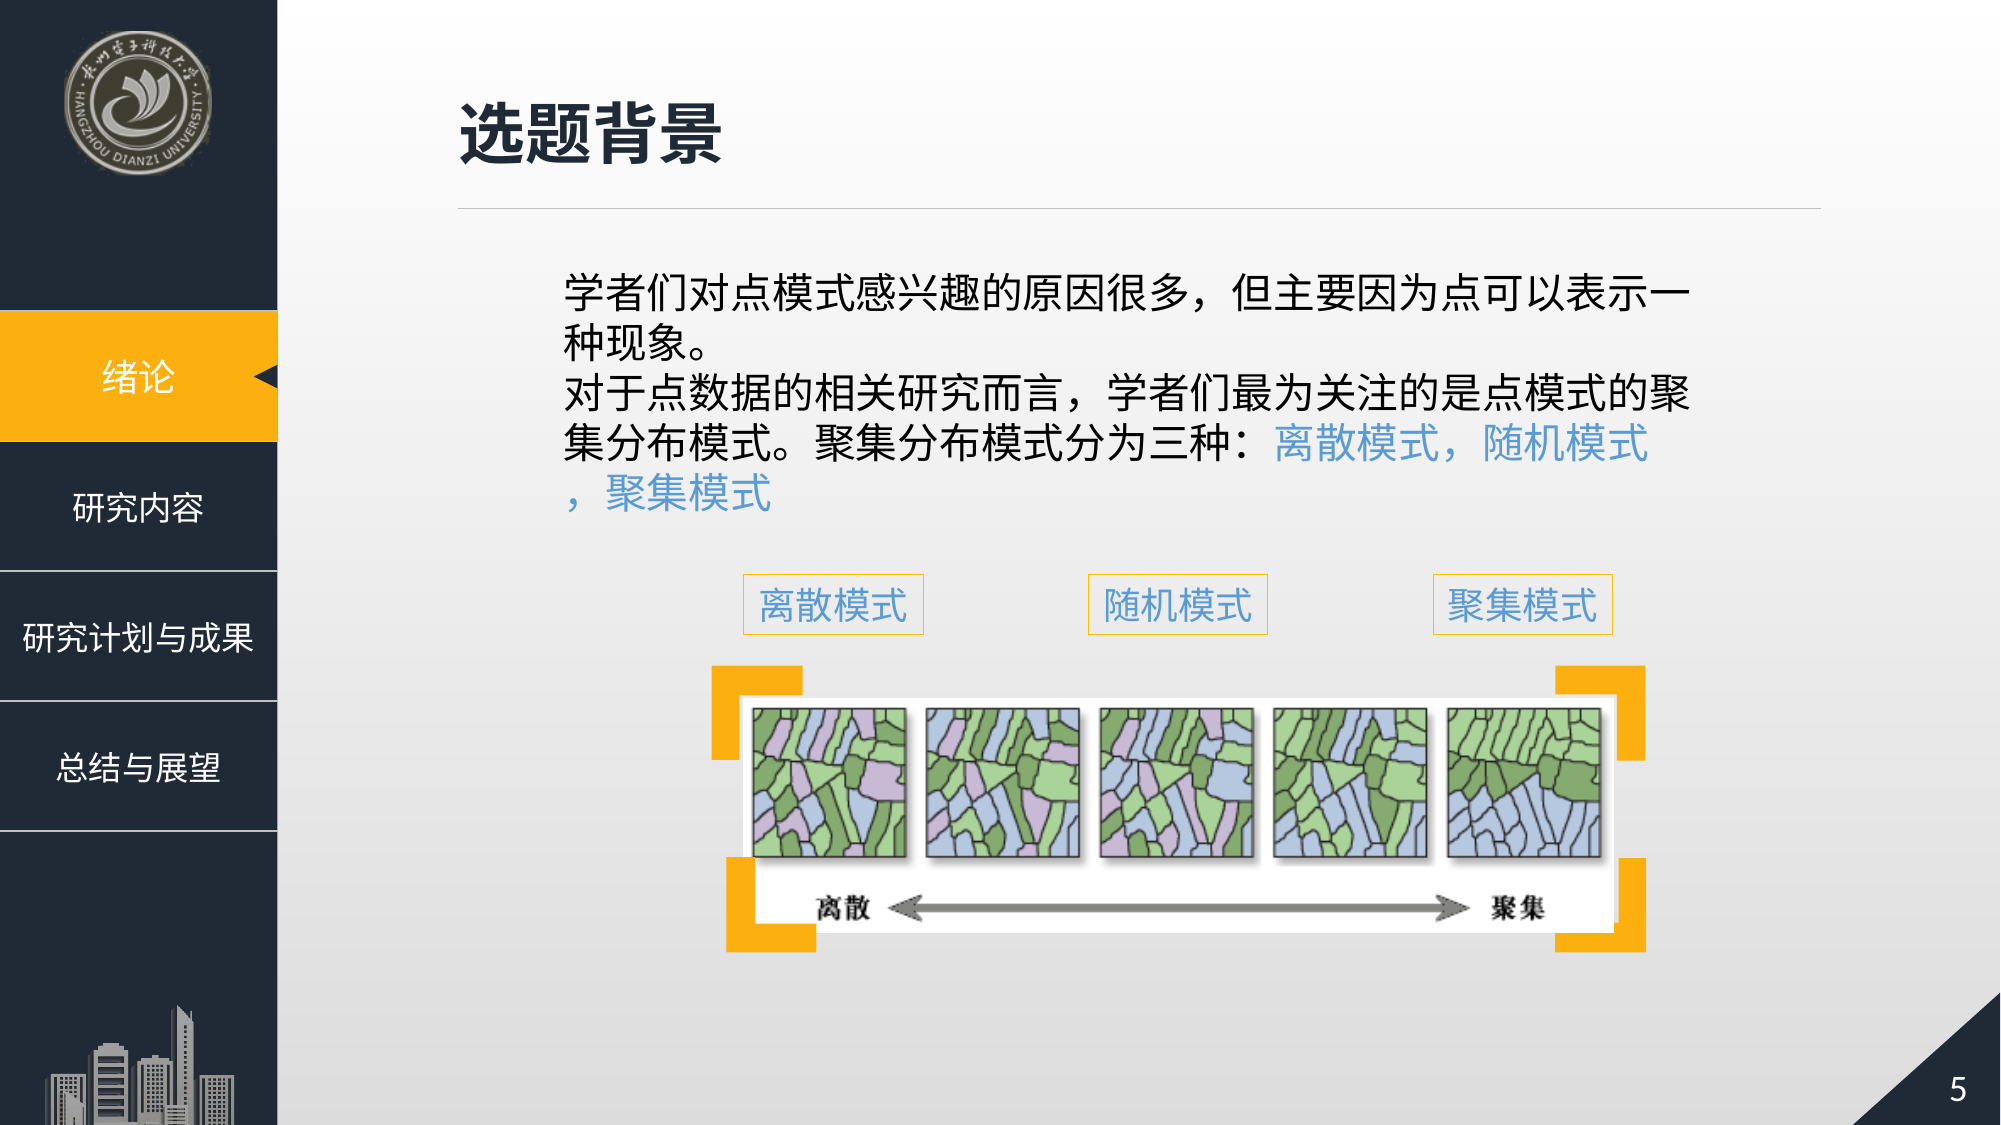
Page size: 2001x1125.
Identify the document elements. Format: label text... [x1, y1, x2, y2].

text_box [1555, 858, 1647, 953]
picture [64, 31, 212, 177]
text_box [1555, 665, 1646, 761]
picture [16, 1004, 260, 1125]
text_box [711, 665, 803, 760]
text_box [726, 857, 817, 953]
text_box 离散模式 [743, 574, 924, 635]
picture [743, 698, 1614, 933]
text_box 聚集模式 [1433, 574, 1613, 635]
text_box 选题背景 [443, 84, 741, 180]
text_box 学者们对点模式感兴趣的原因很多，但主要因为点可以表示一种现象。 对于点数据的相关研究而言，学者们最为关注的是点模式的聚集分布模式。聚集分布模式分为三种：离散模式，随机模式 ，聚集模式 [548, 259, 1731, 624]
text_box 随机模式 [1088, 574, 1268, 635]
